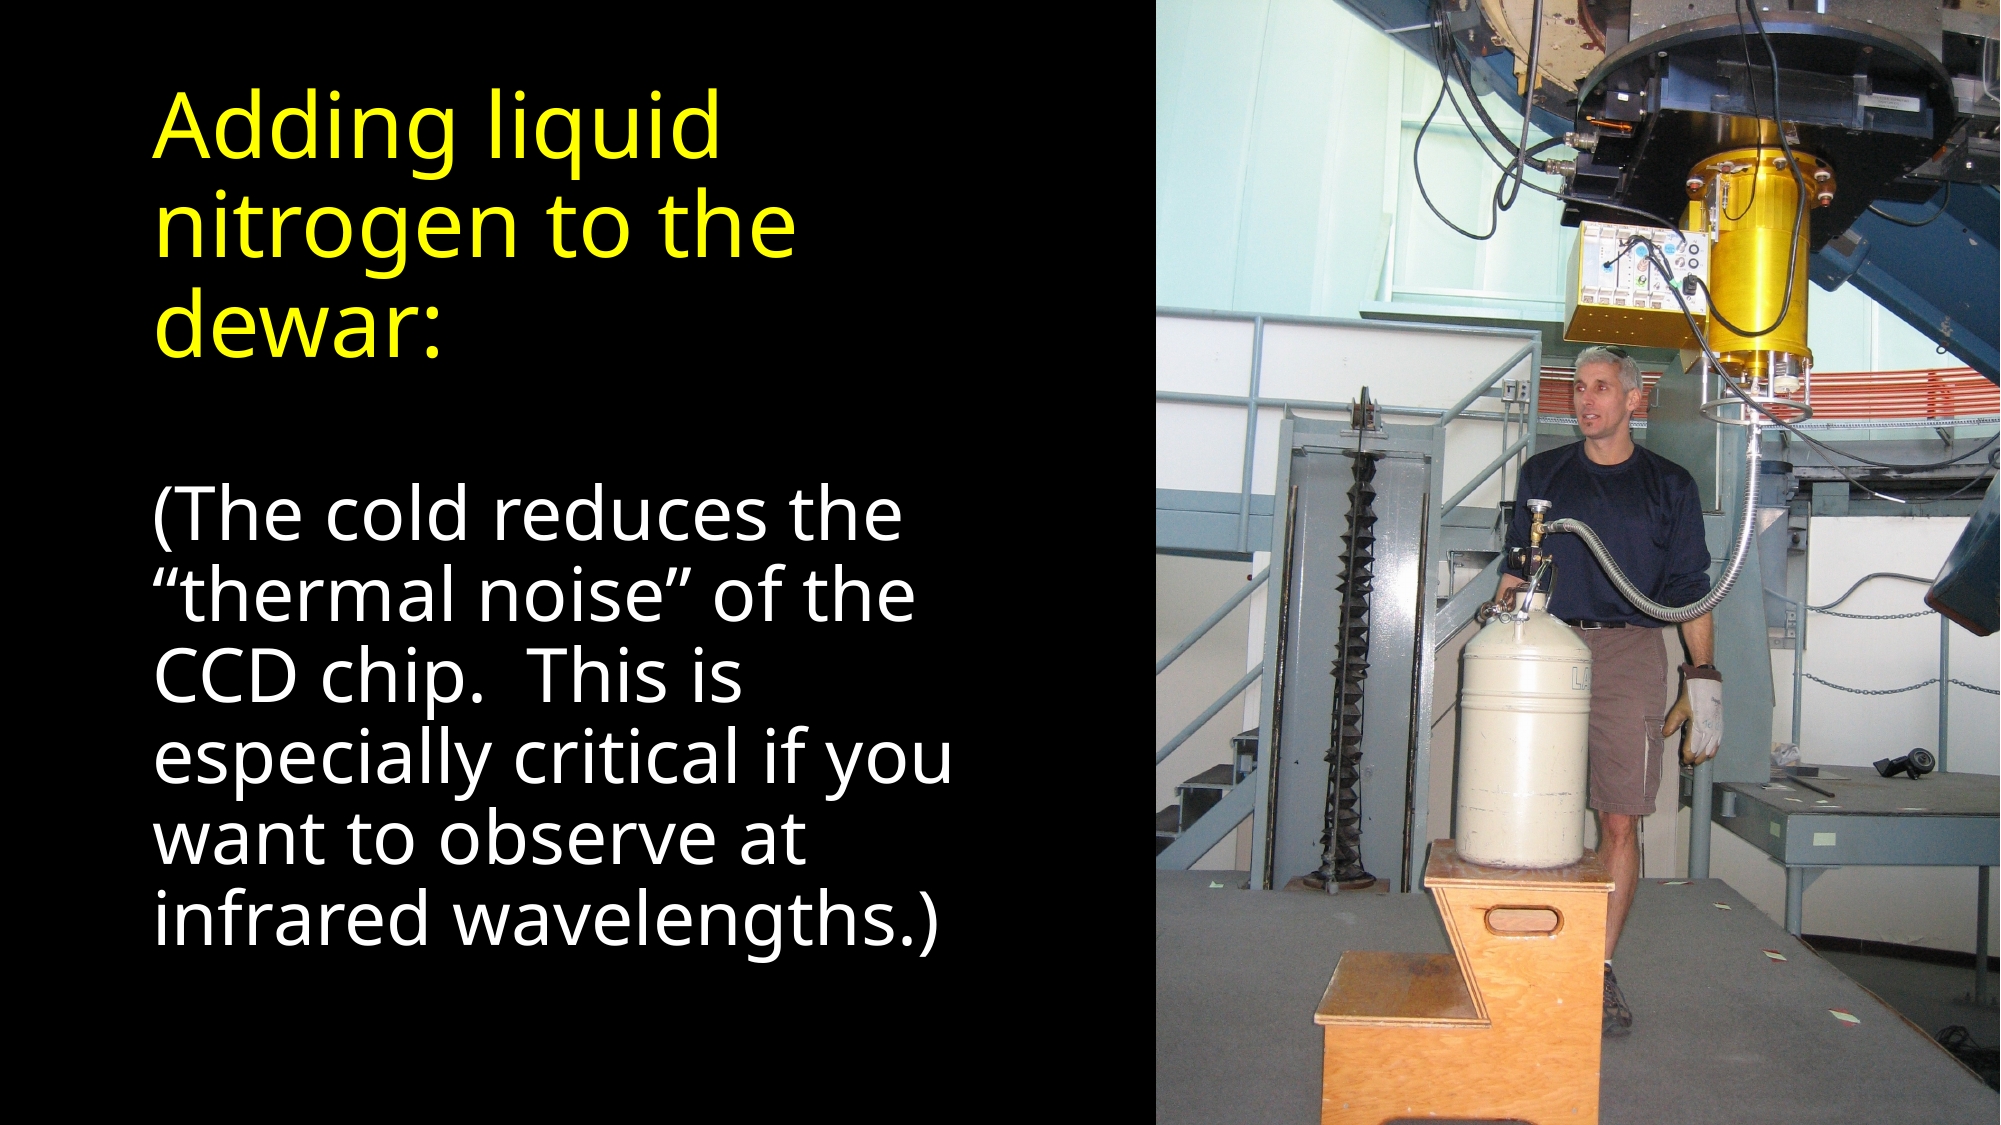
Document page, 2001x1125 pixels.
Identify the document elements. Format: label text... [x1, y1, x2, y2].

title Adding liquid nitrogen to the dewar: (The cold reduces the “thermal noise” of the CCD chip. This is especially critical if you want to observe at infrared wavelengths.) [137, 59, 1061, 982]
picture [1155, 0, 2000, 1125]
